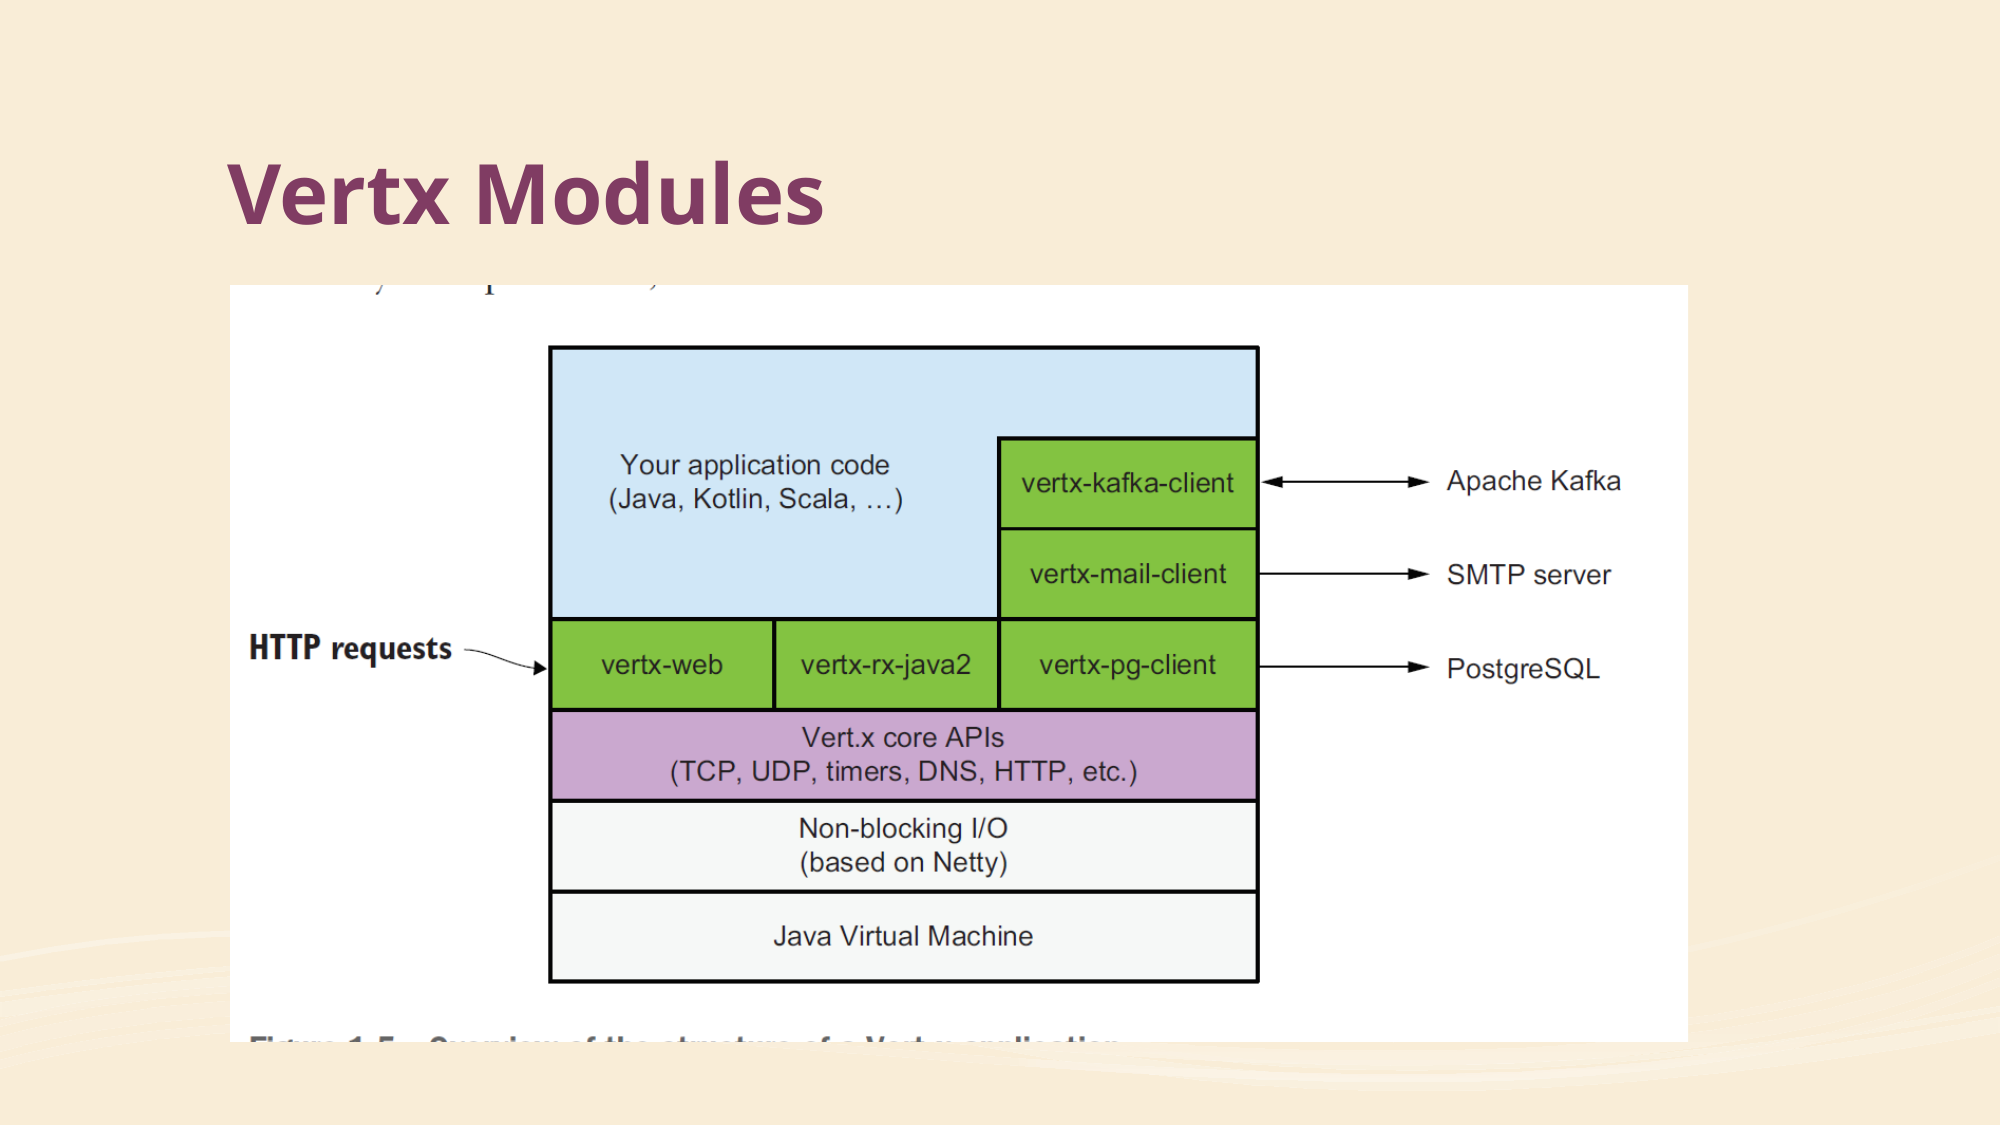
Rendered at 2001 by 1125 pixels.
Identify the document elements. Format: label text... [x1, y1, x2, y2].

title Vertx Modules [212, 50, 1788, 250]
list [230, 285, 1689, 1042]
